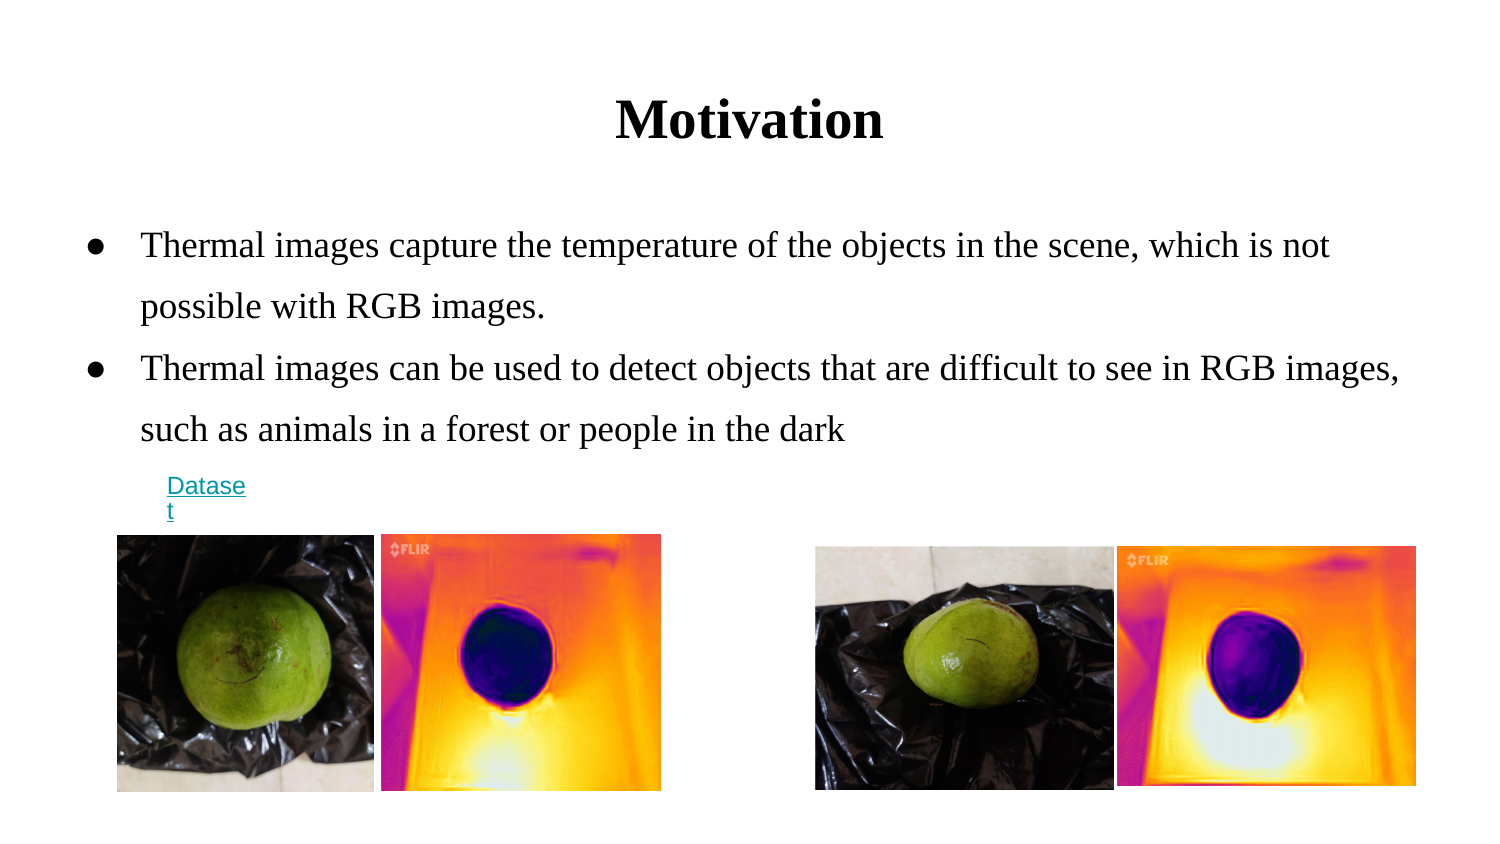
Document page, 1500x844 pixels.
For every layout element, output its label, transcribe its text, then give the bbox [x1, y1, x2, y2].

list Thermal images capture the temperature of the objects in the scene, which is not possible with RGB images. Thermal images can be used to detect objects that are difficult to see in RGB images, such as animals in a forest or people in the dark [51, 189, 1449, 467]
picture [1117, 546, 1416, 786]
text_box Dataset [151, 454, 269, 515]
picture [816, 518, 1114, 817]
picture [117, 535, 374, 792]
picture [381, 533, 661, 791]
title Motivation [51, 72, 1449, 167]
